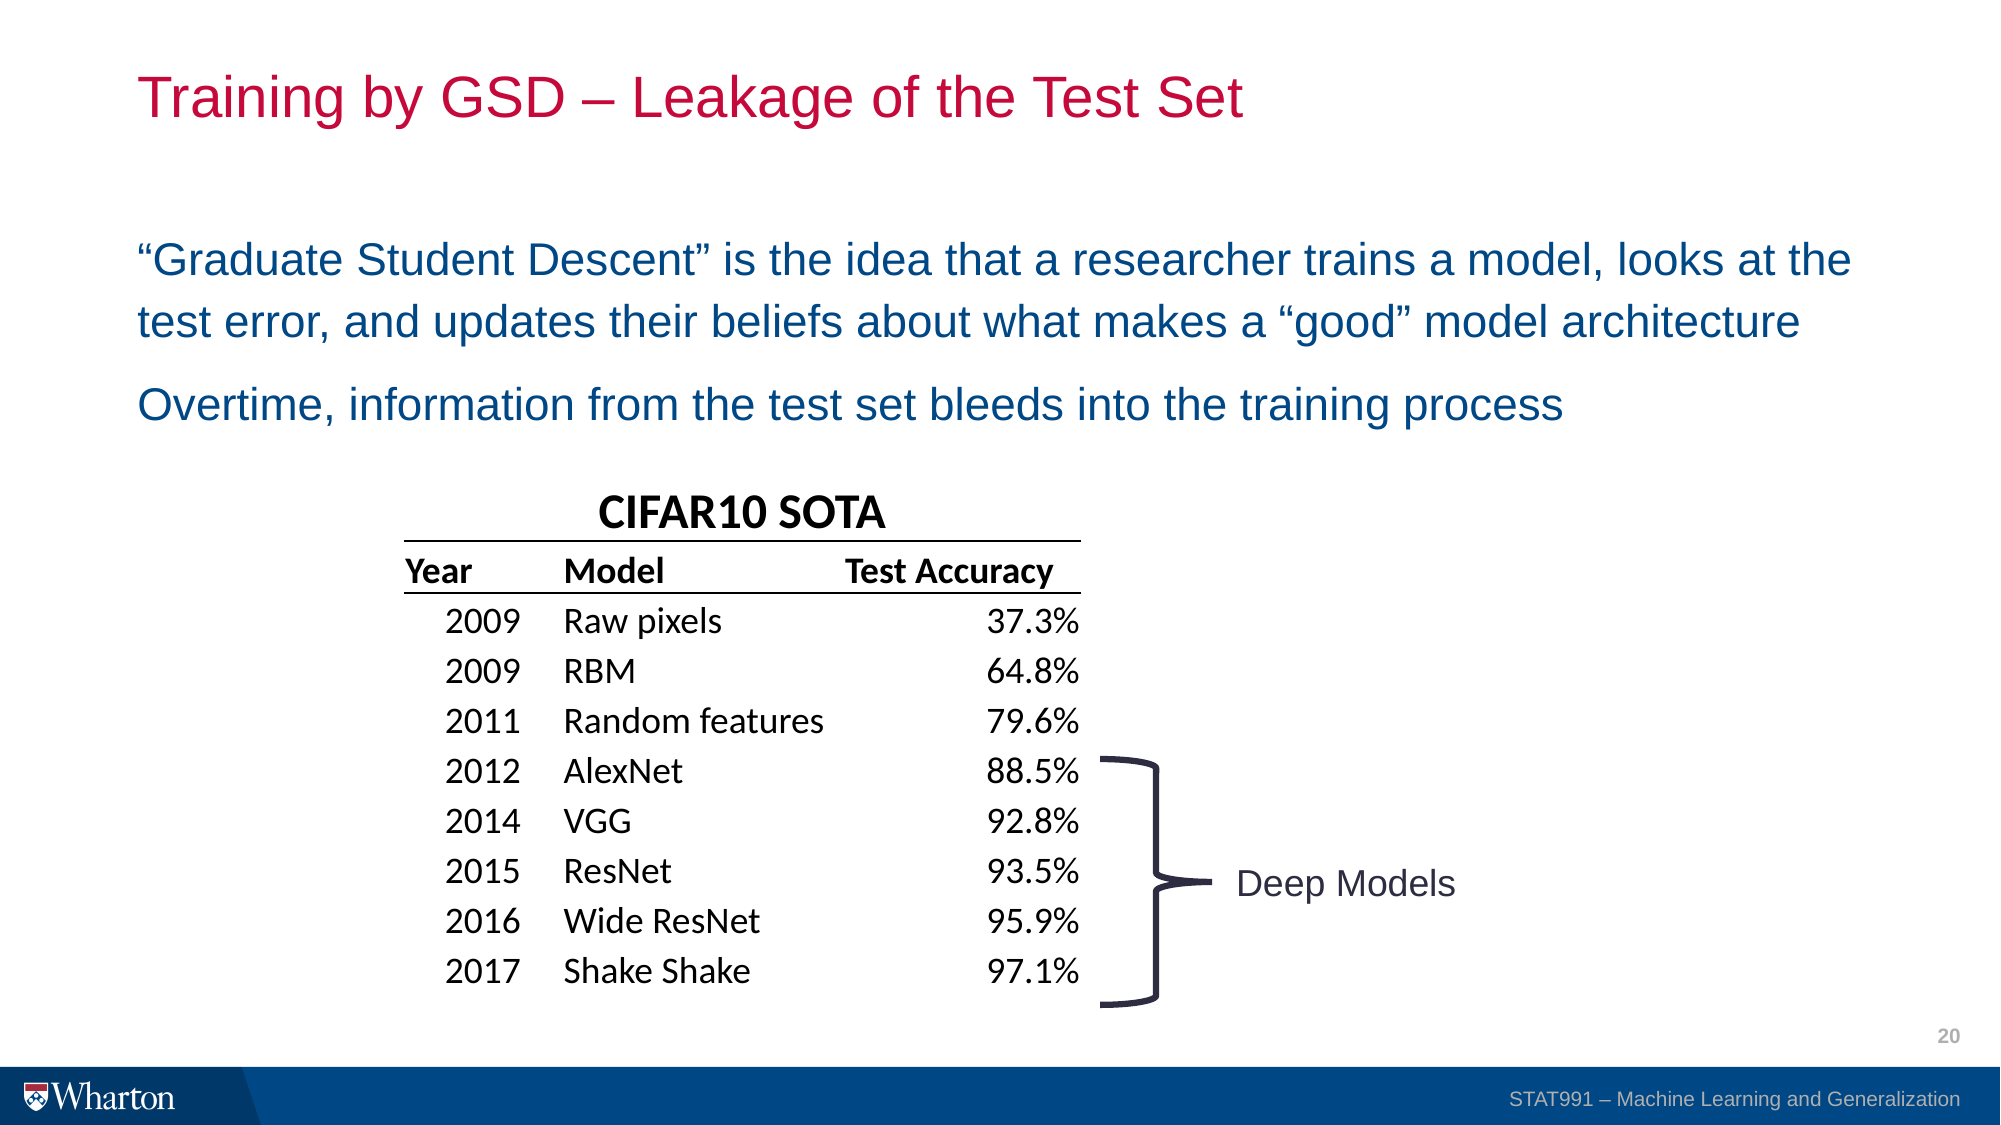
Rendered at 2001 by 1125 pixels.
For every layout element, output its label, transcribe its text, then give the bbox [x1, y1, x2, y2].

table_cell RBM [562, 643, 843, 693]
table_cell 95.9% [843, 893, 1081, 943]
table_cell 2009 [404, 643, 562, 693]
text_box Deep Models [1221, 851, 1475, 912]
table_cell 97.1% [843, 943, 1081, 993]
title Training by GSD – Leakage of the Test Set [137, 59, 1863, 139]
footer STAT991 – Machine Learning and Generalization [1300, 1068, 1976, 1125]
table_cell Model [562, 542, 843, 592]
table_cell AlexNet [562, 743, 843, 793]
table_cell 2012 [404, 743, 562, 793]
table_cell Wide ResNet [562, 893, 843, 943]
table_cell 2017 [404, 943, 562, 993]
table_cell 2015 [404, 843, 562, 893]
picture [24, 1081, 175, 1111]
table_cell 79.6% [843, 693, 1081, 743]
table_cell 64.8% [843, 643, 1081, 693]
table_header CIFAR10 SOTA [404, 489, 1081, 540]
table_cell 88.5% [843, 743, 1081, 793]
table_cell 37.3% [843, 594, 1081, 643]
table_cell Raw pixels [562, 594, 843, 643]
text_box [1100, 758, 1213, 1006]
table_cell 2014 [404, 793, 562, 843]
list “Graduate Student Descent” is the idea that a researcher trains a model, looks at the test error, and updates their beliefs about what makes a “good” model architecture Overtime, information from the test set bleeds into the training process [137, 214, 1863, 929]
table_cell Year [404, 542, 562, 592]
table_cell Random features [562, 693, 843, 743]
table_cell 93.5% [843, 843, 1081, 893]
slide_number 20 [1525, 1004, 1976, 1065]
table_cell 92.8% [843, 793, 1081, 843]
table_cell 2016 [404, 893, 562, 943]
table_cell Shake Shake [562, 943, 843, 993]
table_cell VGG [562, 793, 843, 843]
table_cell Test Accuracy [843, 542, 1081, 592]
table_cell ResNet [562, 843, 843, 893]
table_cell 2011 [404, 693, 562, 743]
table_cell 2009 [404, 594, 562, 643]
